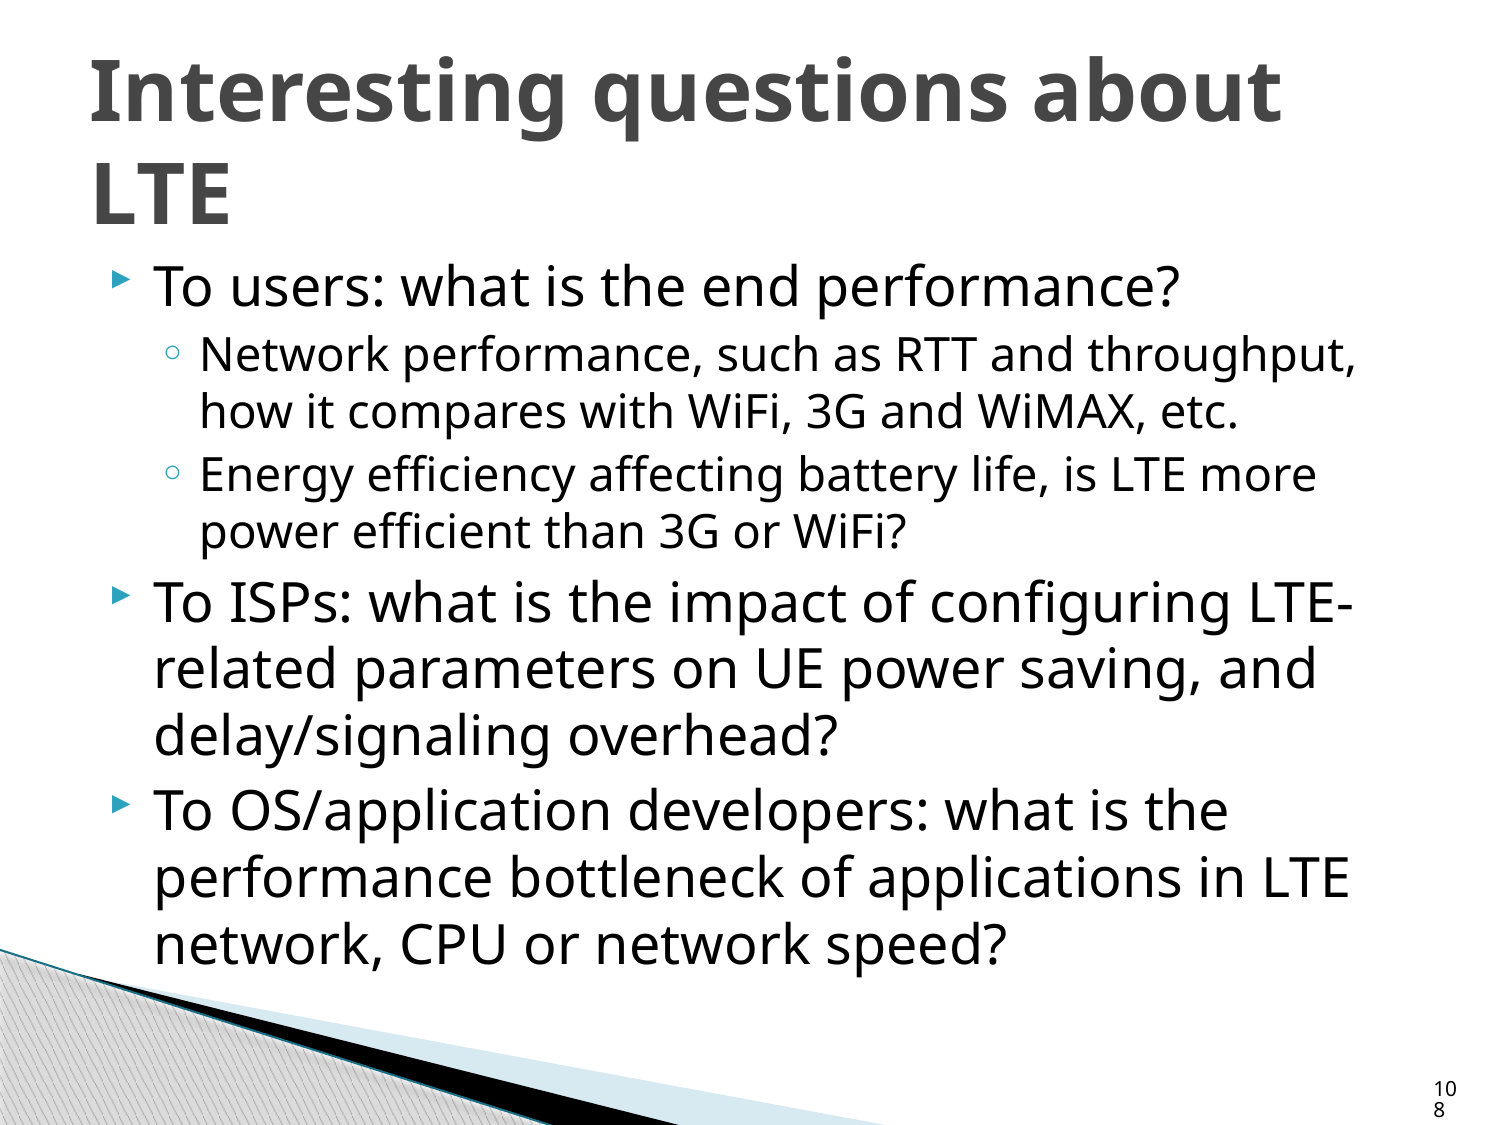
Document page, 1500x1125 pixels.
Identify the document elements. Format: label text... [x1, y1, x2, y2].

list To users: what is the end performance? Network performance, such as RTT and throughput, how it compares with WiFi, 3G and WiMAX, etc. Energy efficiency affecting battery life, is LTE more power efficient than 3G or WiFi? To ISPs: what is the impact of configuring LTE-related parameters on UE power saving, and delay/signaling overhead? To OS/application developers: what is the performance bottleneck of applications in LTE network, CPU or network speed? [75, 243, 1425, 986]
title Interesting questions about LTE [75, 45, 1425, 233]
slide_number 108 [1418, 1051, 1479, 1112]
